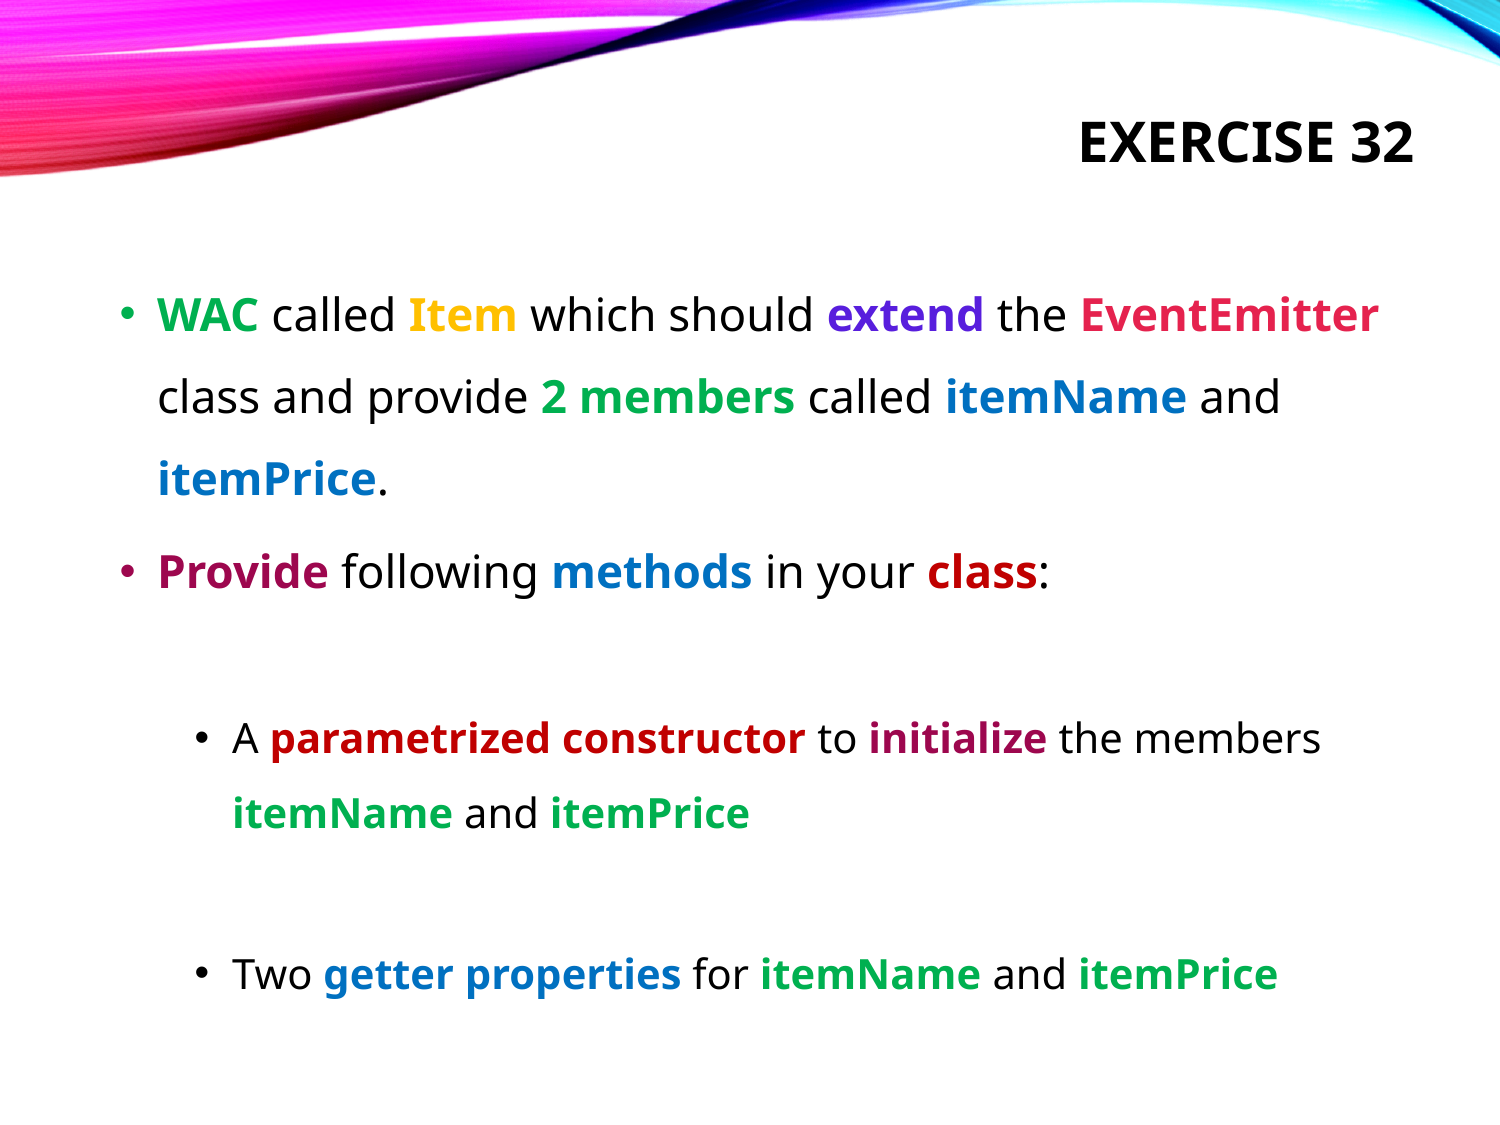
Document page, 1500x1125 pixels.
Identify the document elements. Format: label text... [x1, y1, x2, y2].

picture [0, 0, 1500, 178]
list WAC called Item which should extend the EventEmitter class and provide 2 members called itemName and itemPrice. Provide following methods in your class: A parametrized constructor to initialize the members itemName and itemPrice Two getter properties for itemName and itemPrice [29, 250, 1475, 1111]
title Exercise 32 [383, 38, 1431, 250]
